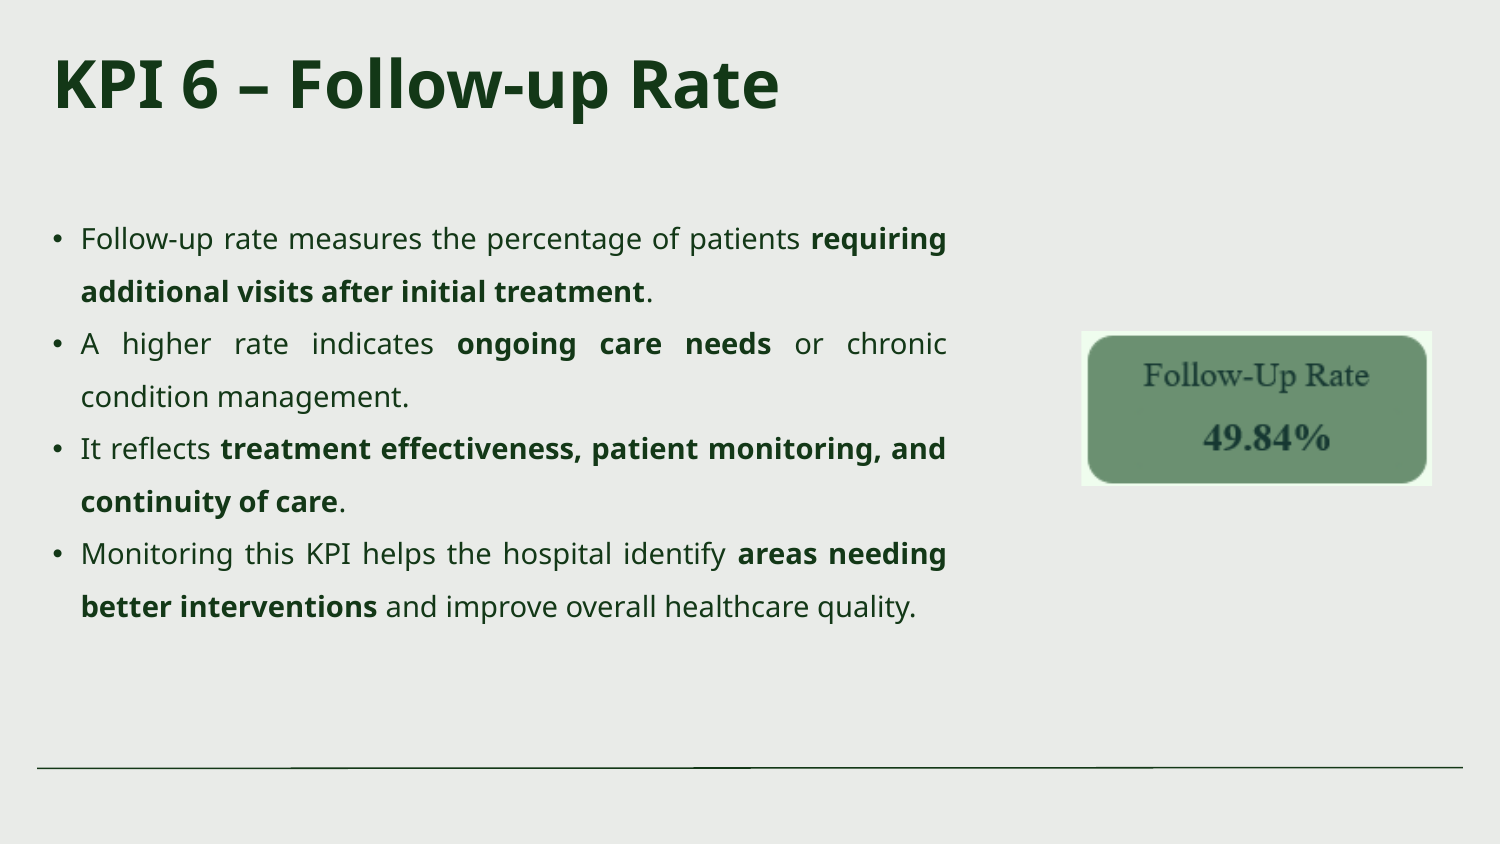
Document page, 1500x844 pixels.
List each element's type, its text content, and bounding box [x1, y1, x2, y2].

picture [1081, 330, 1433, 486]
list Follow-up rate measures the percentage of patients requiring additional visits after initial treatment. A higher rate indicates ongoing care needs or chronic condition management. It reflects treatment effectiveness, patient monitoring, and continuity of care. Monitoring this KPI helps the hospital identify areas needing better interventions and improve overall healthcare quality. [37, 188, 963, 733]
title KPI 6 – Follow-up Rate [37, 26, 1463, 159]
